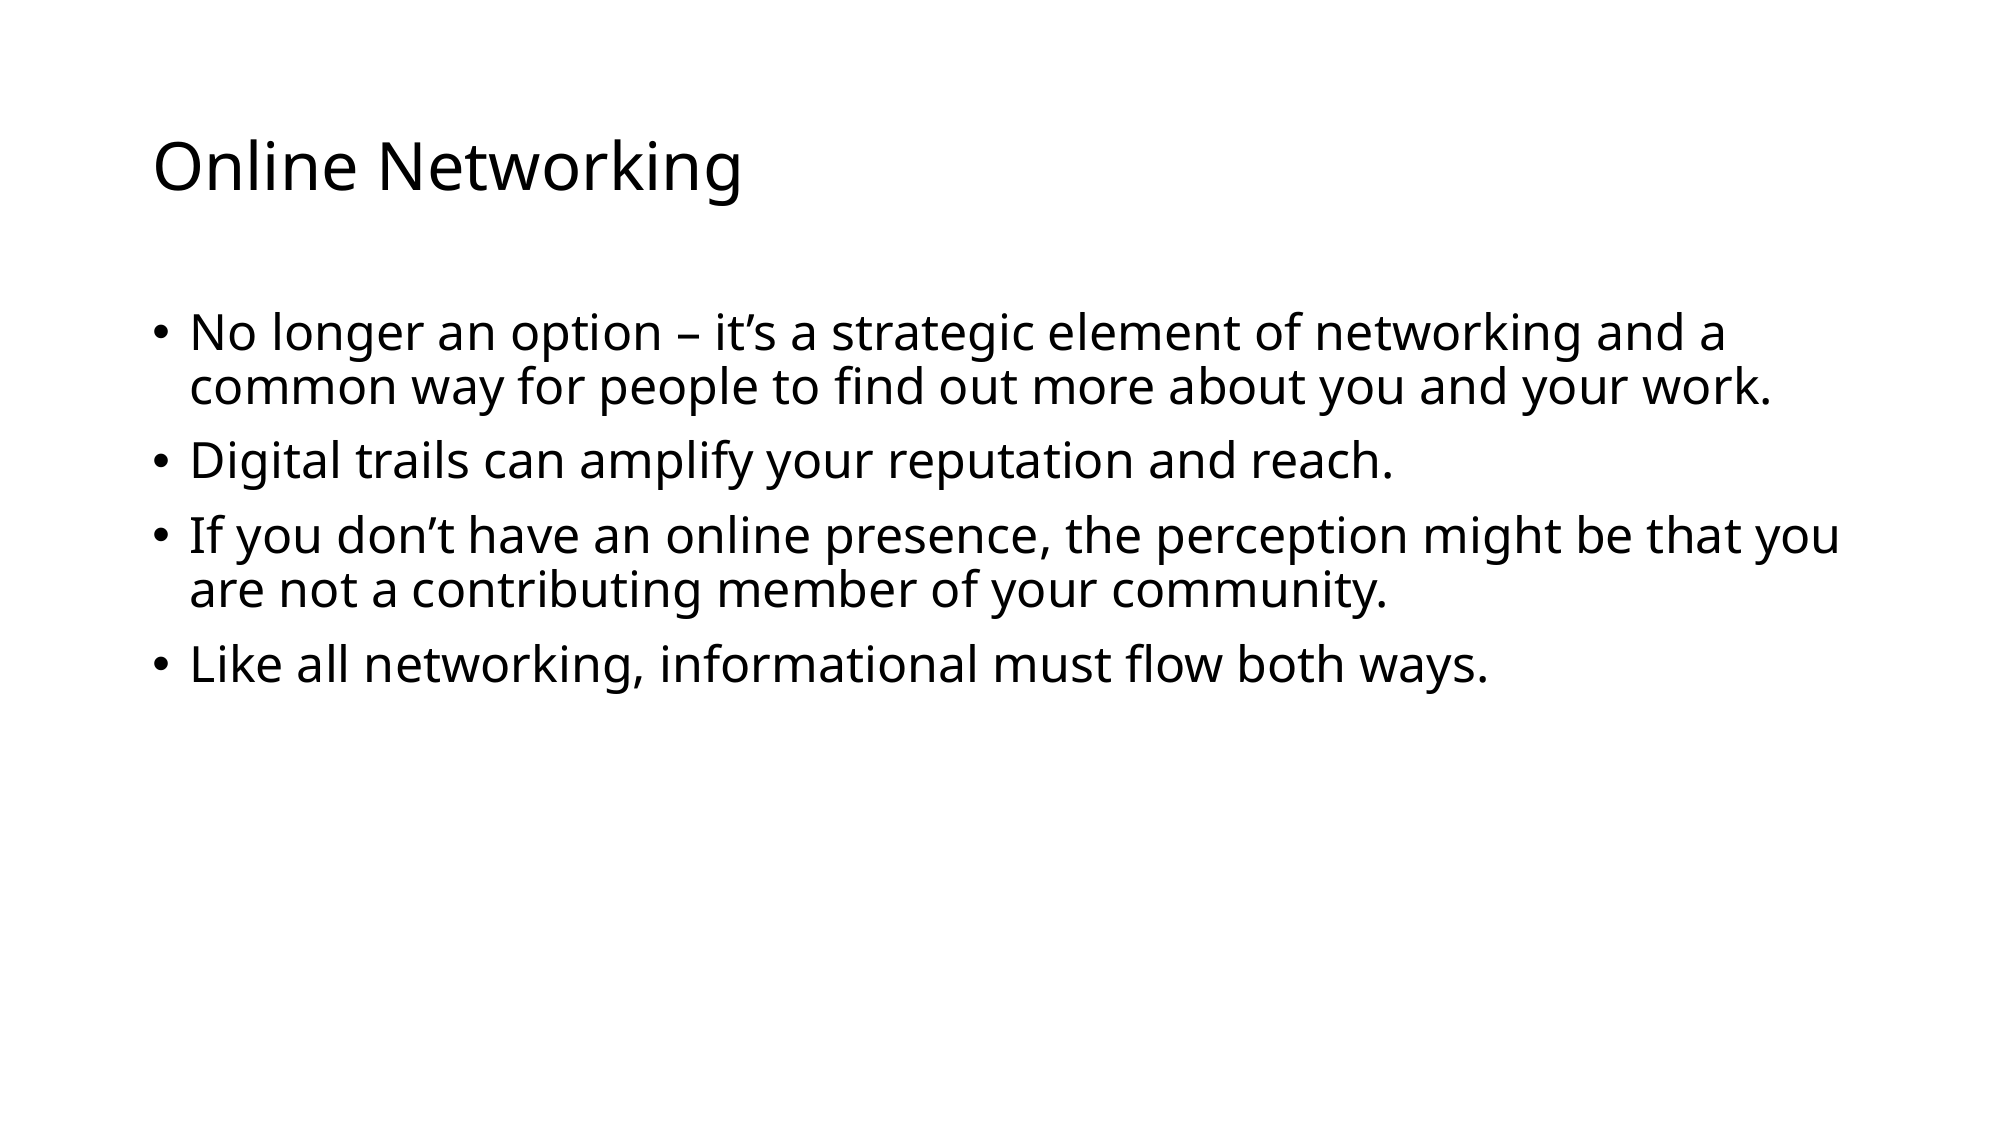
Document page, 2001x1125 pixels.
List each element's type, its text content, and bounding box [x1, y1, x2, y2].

list No longer an option – it’s a strategic element of networking and a common way for people to find out more about you and your work. Digital trails can amplify your reputation and reach. If you don’t have an online presence, the perception might be that you are not a contributing member of your community. Like all networking, informational must flow both ways. [137, 299, 1863, 1014]
title Online Networking [137, 59, 1863, 278]
